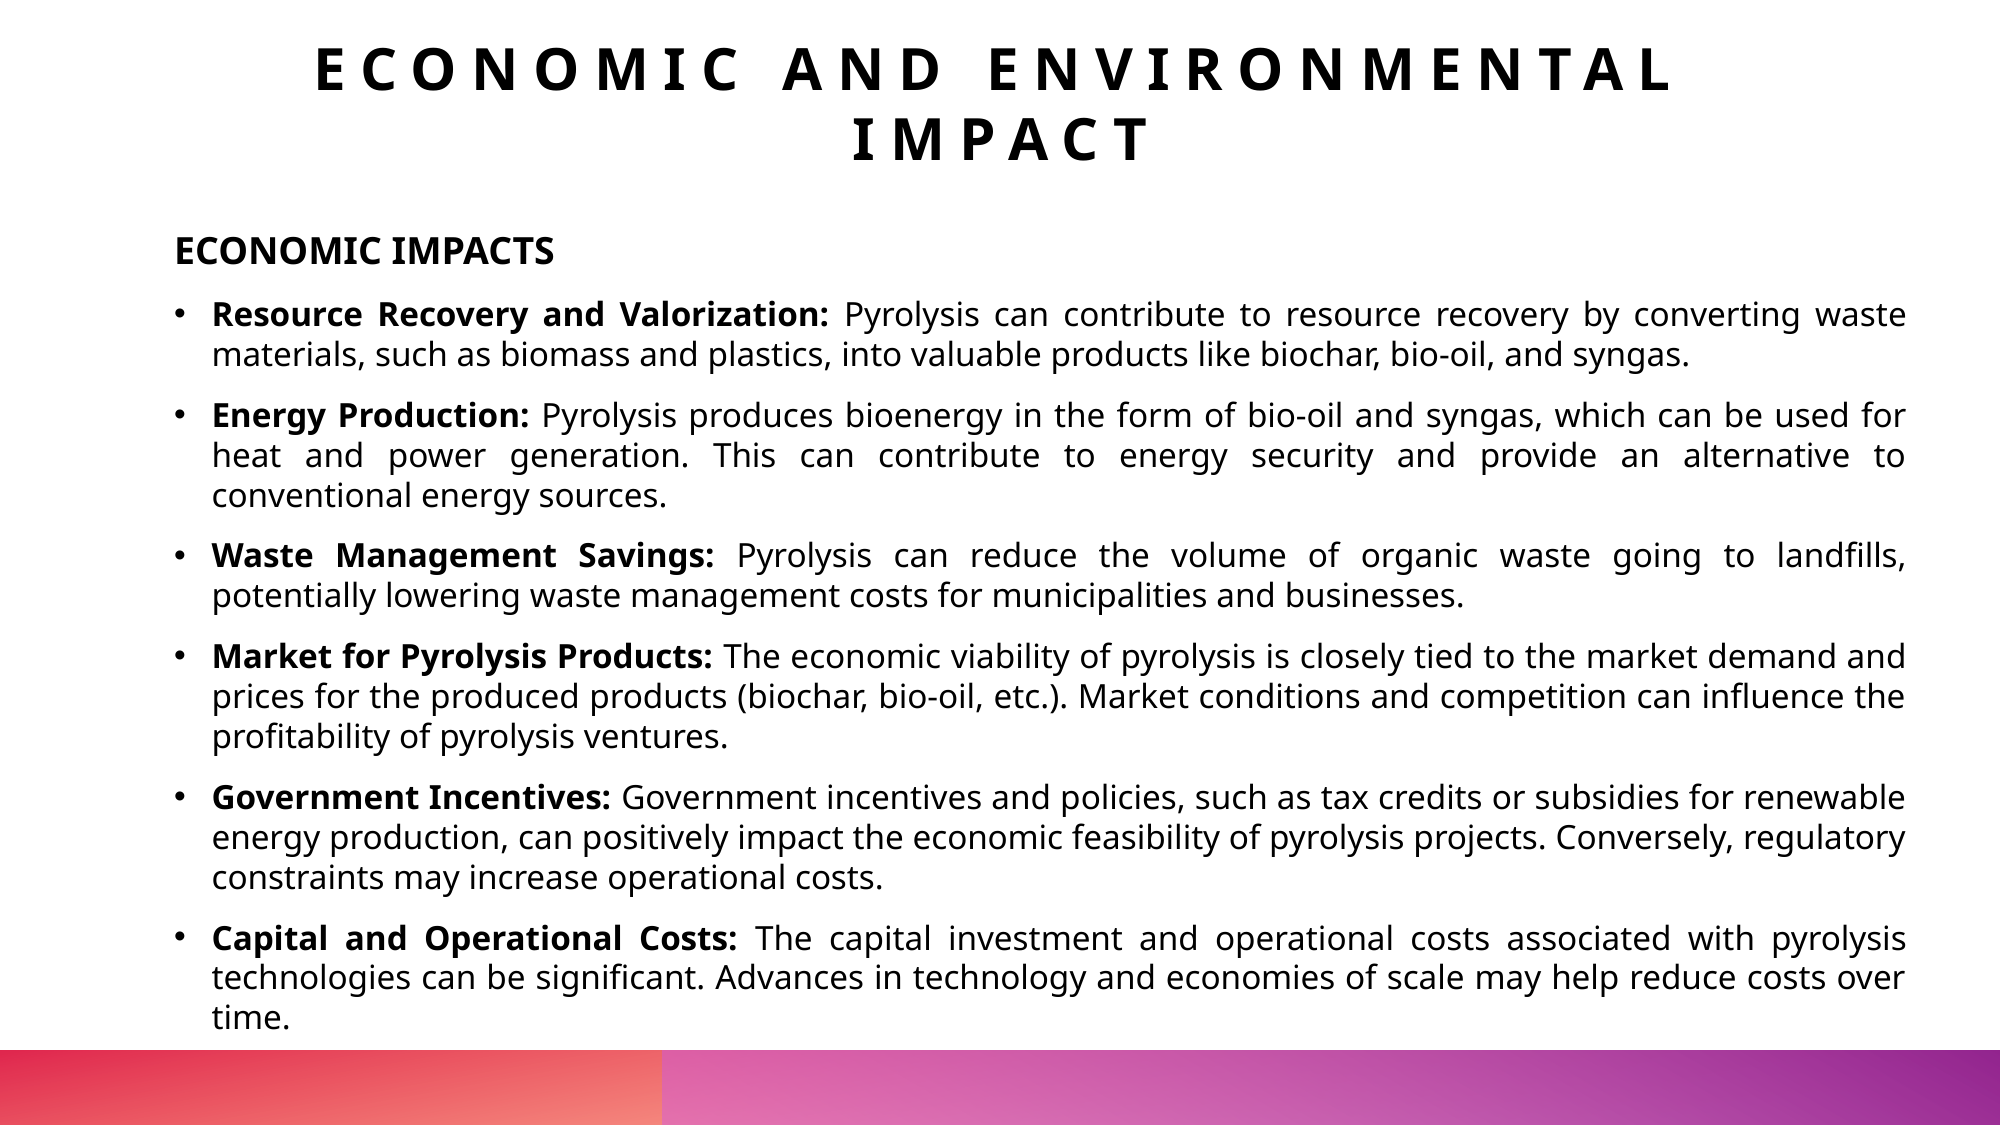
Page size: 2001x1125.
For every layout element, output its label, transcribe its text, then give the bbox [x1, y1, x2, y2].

title ECONOMIC AND ENVIRONMENTAL IMPACT [159, 29, 1840, 173]
list ECONOMIC IMPACTS Resource Recovery and Valorization: Pyrolysis can contribute to resource recovery by converting waste materials, such as biomass and plastics, into valuable products like biochar, bio-oil, and syngas. Energy Production: Pyrolysis produces bioenergy in the form of bio-oil and syngas, which can be used for heat and power generation. This can contribute to energy security and provide an alternative to conventional energy sources. Waste Management Savings: Pyrolysis can reduce the volume of organic waste going to landfills, potentially lowering waste management costs for municipalities and businesses. Market for Pyrolysis Products: The economic viability of pyrolysis is closely tied to the market demand and prices for the produced products (biochar, bio-oil, etc.). Market conditions and competition can influence the profitability of pyrolysis ventures. Government Incentives: Government incentives and policies, such as tax credits or subsidies for renewable energy production, can positively impact the economic feasibility of pyrolysis projects. Conversely, regulatory constraints may increase operational costs. Capital and Operational Costs: The capital investment and operational costs associated with pyrolysis technologies can be significant. Advances in technology and economies of scale may help reduce costs over time. [174, 227, 1909, 1046]
